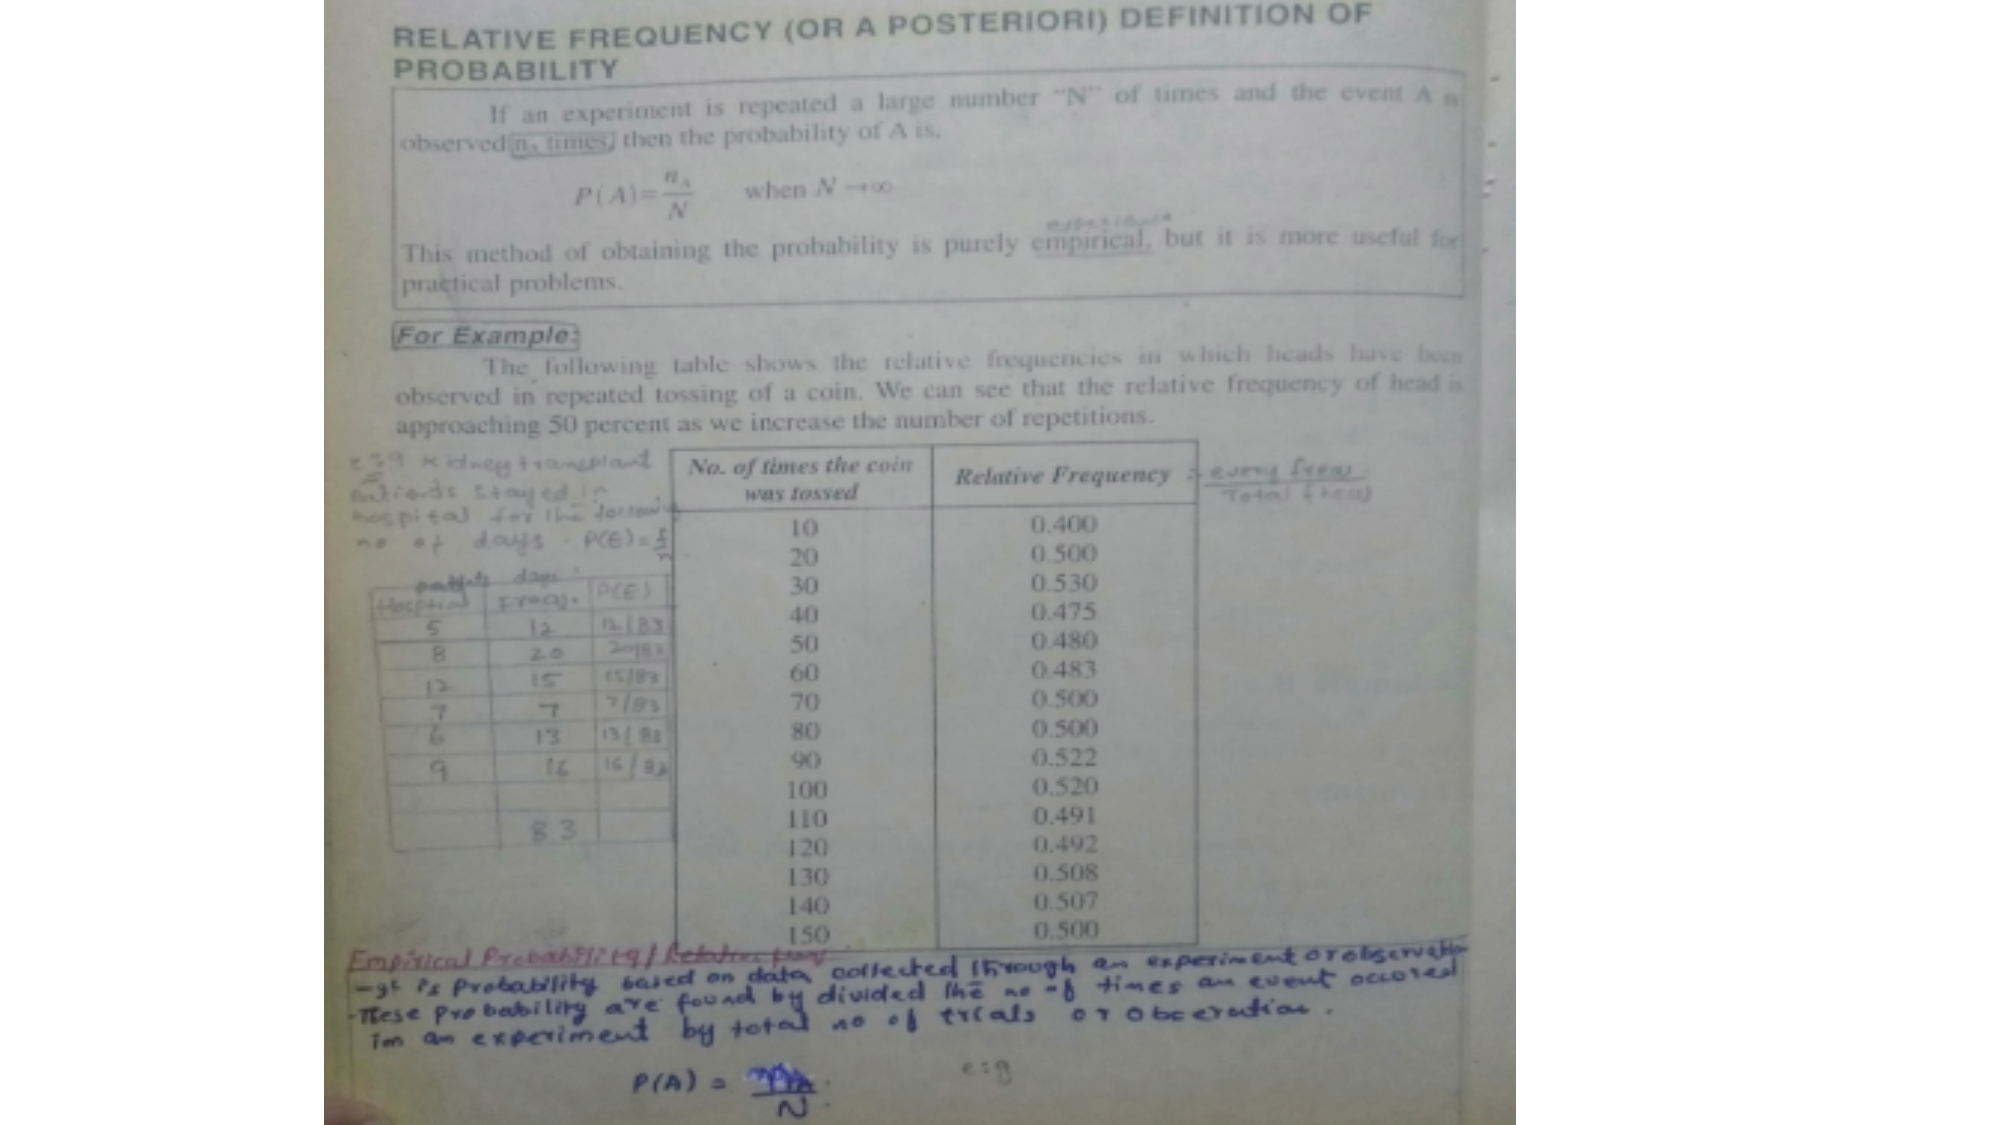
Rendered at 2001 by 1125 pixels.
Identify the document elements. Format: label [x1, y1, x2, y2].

picture [324, 0, 1516, 1125]
